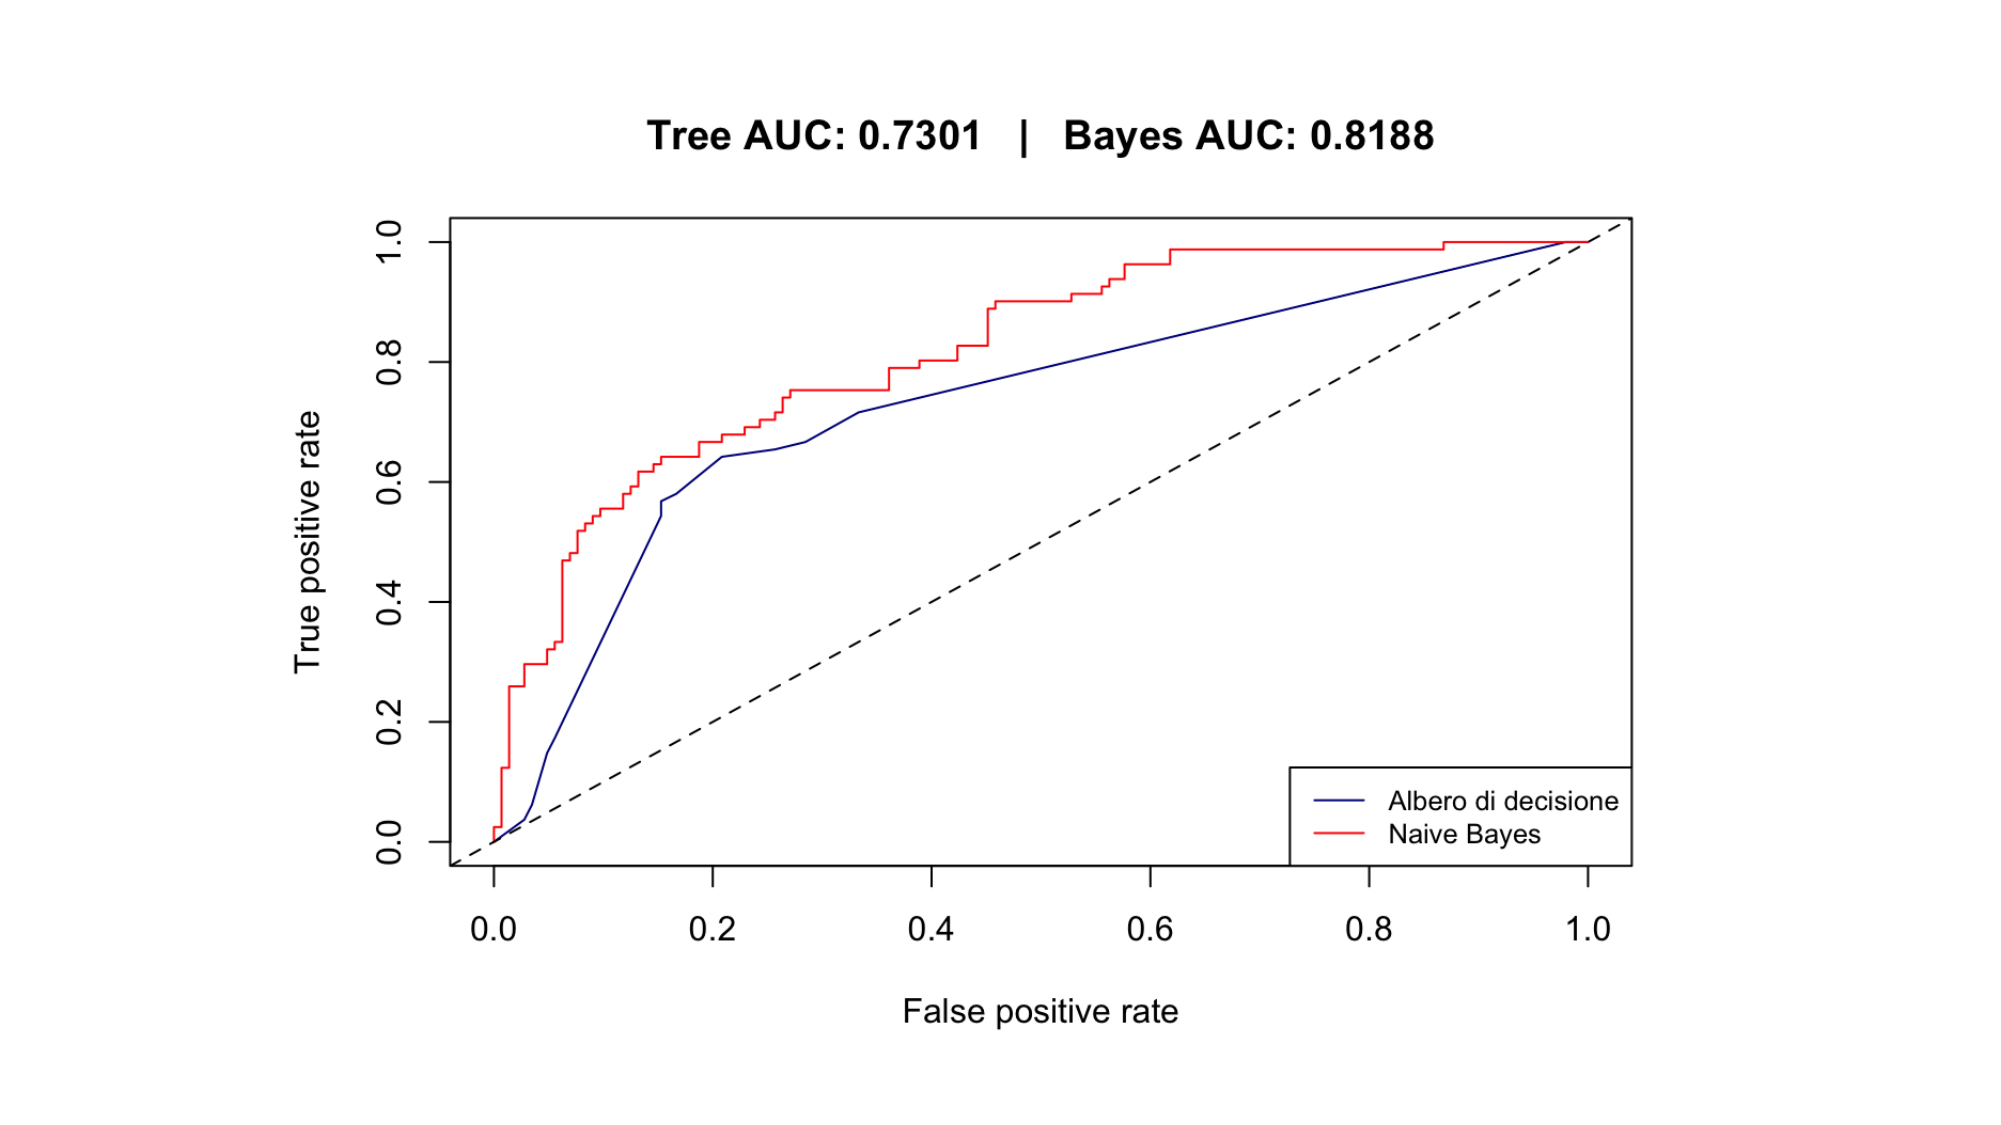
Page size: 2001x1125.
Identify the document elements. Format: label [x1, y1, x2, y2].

picture [282, 50, 1718, 1075]
